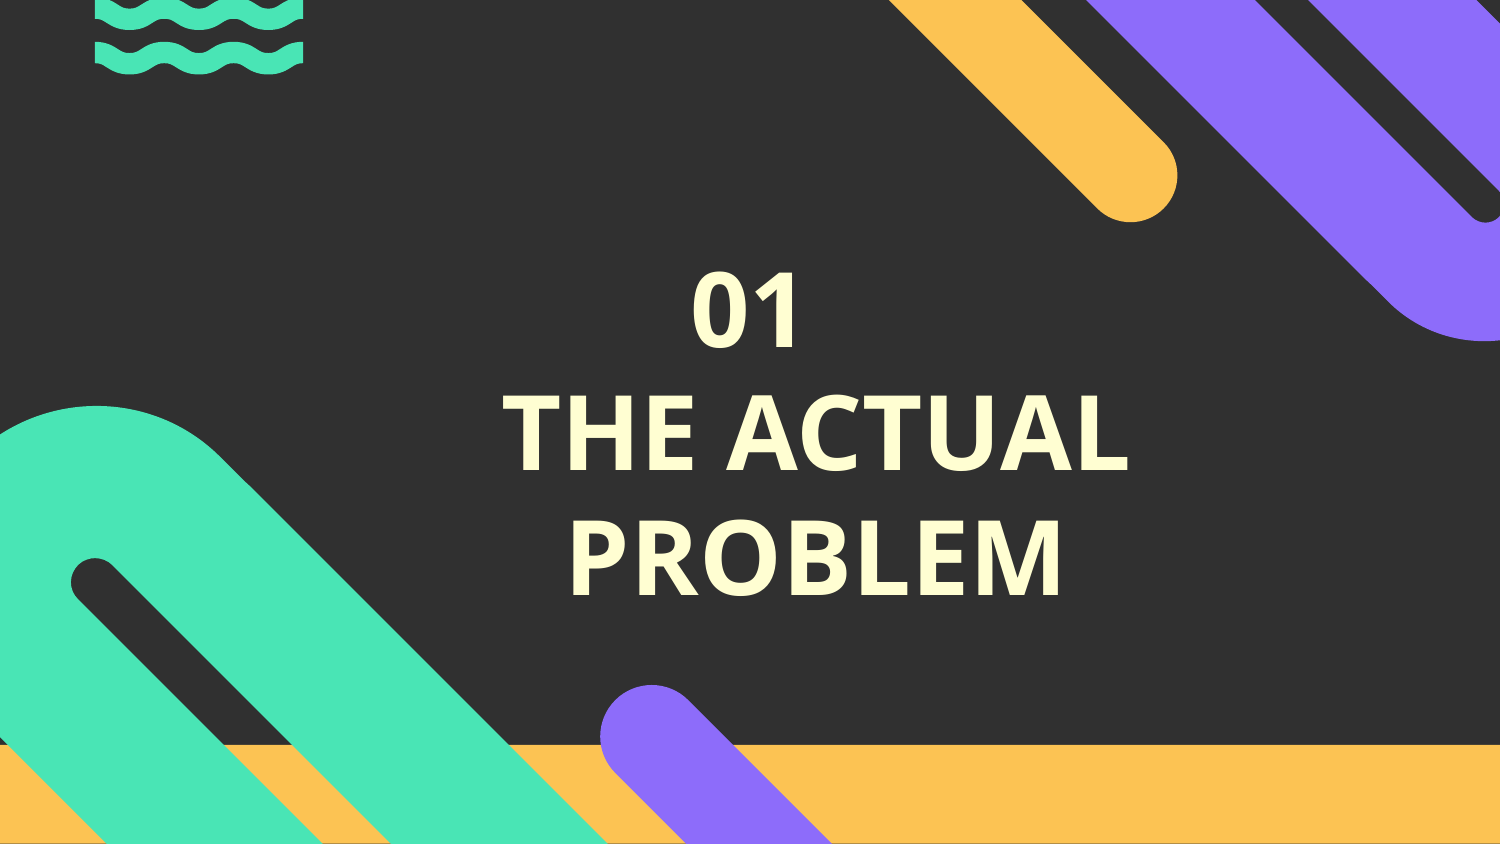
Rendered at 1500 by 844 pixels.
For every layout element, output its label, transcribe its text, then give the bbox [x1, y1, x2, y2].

text_box [888, 0, 1178, 223]
title THE ACTUAL PROBLEM [392, 351, 1241, 512]
text_box [1086, 0, 1500, 342]
text_box [0, 405, 608, 844]
title 01 [645, 243, 855, 370]
